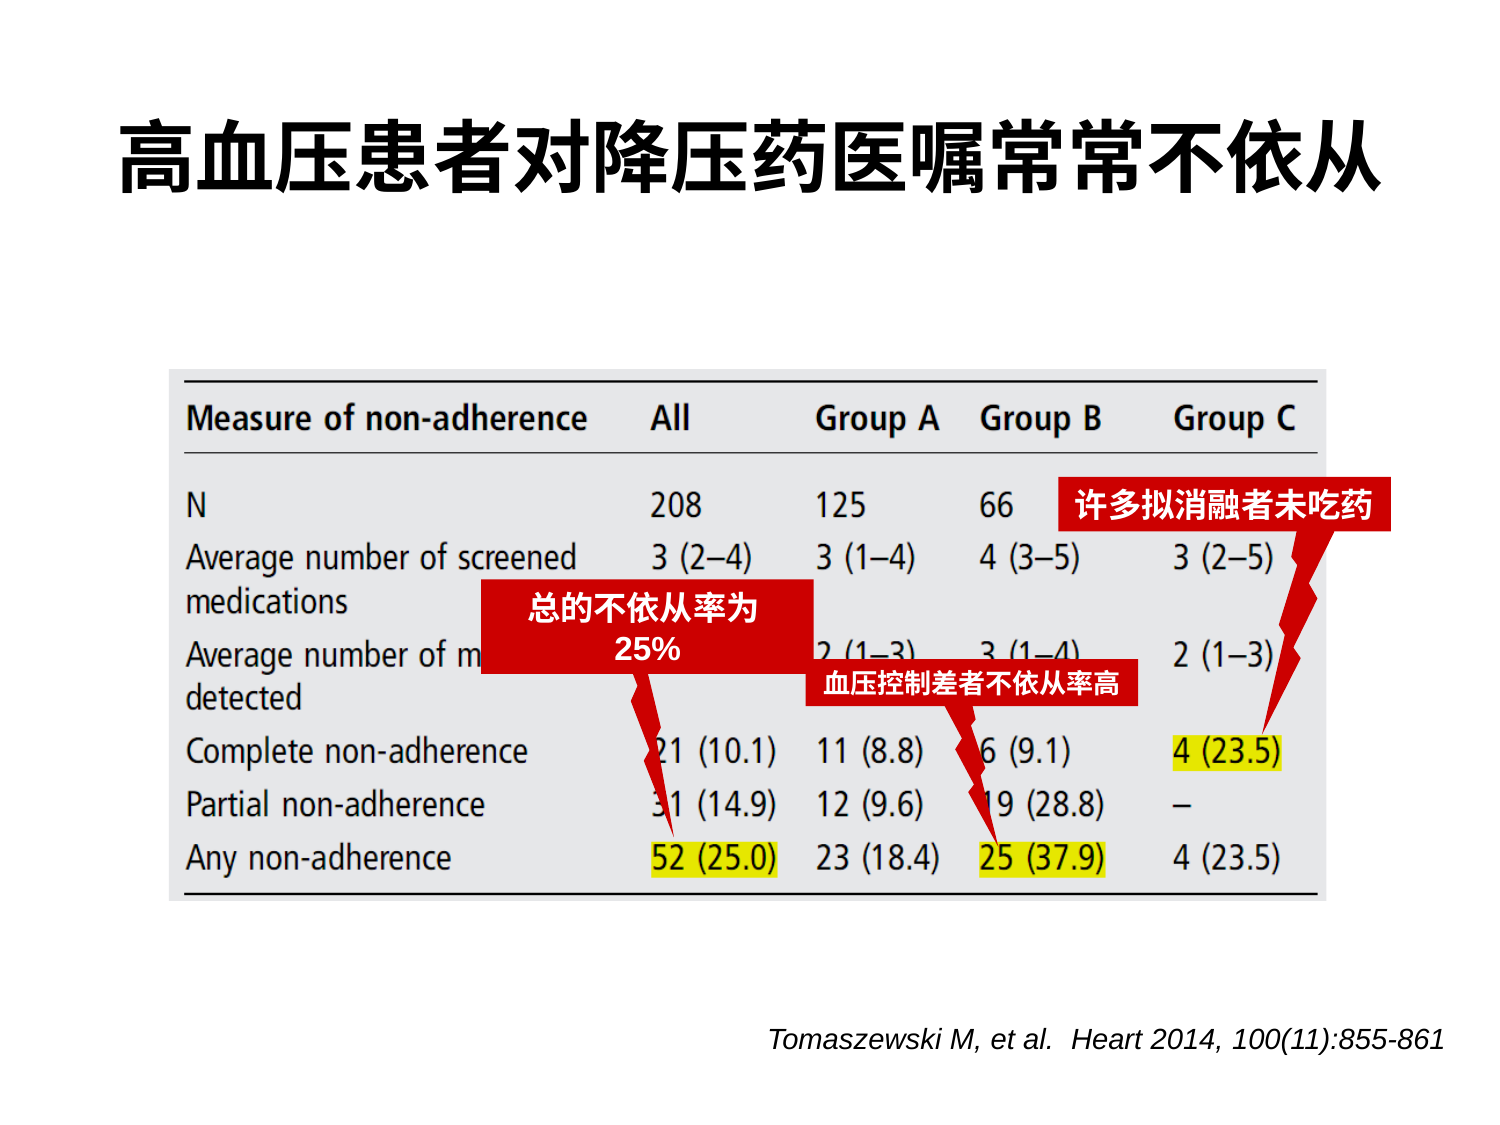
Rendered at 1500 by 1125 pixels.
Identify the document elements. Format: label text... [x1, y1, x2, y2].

title 高血压患者对降压药医嘱常常不依从 [75, 77, 1425, 233]
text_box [805, 658, 1139, 848]
picture [168, 368, 1327, 901]
text_box Tomaszewski M, et al. Heart 2014, 100(11):855-861 [676, 1013, 1461, 1063]
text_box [1058, 476, 1392, 736]
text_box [480, 579, 814, 838]
